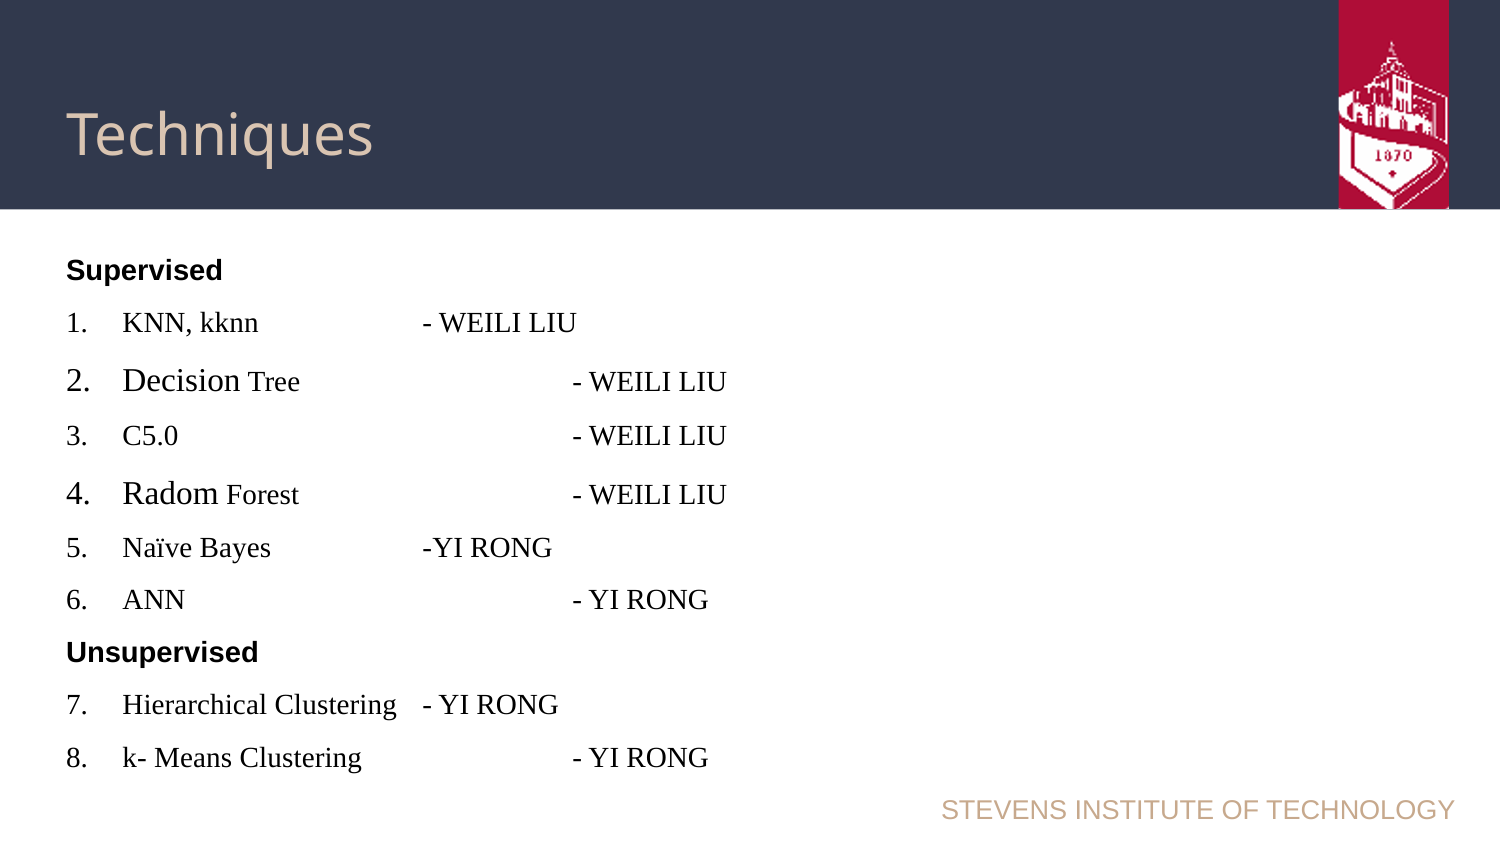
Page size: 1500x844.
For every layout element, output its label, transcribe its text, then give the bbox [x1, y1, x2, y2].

title Techniques [51, 82, 1333, 185]
picture [1338, 0, 1450, 209]
text_box Supervised KNN, kknn - WEILI LIU Decision Tree - WEILI LIU C5.0 - WEILI LIU Radom Forest - WEILI LIU Naïve Bayes -YI RONG ANN - YI RONG Unsupervised Hierarchical Clustering - YI RONG k- Means Clustering - YI RONG [51, 226, 1023, 810]
text_box STEVENS INSTITUTE OF TECHNOLOGY [926, 785, 1474, 834]
